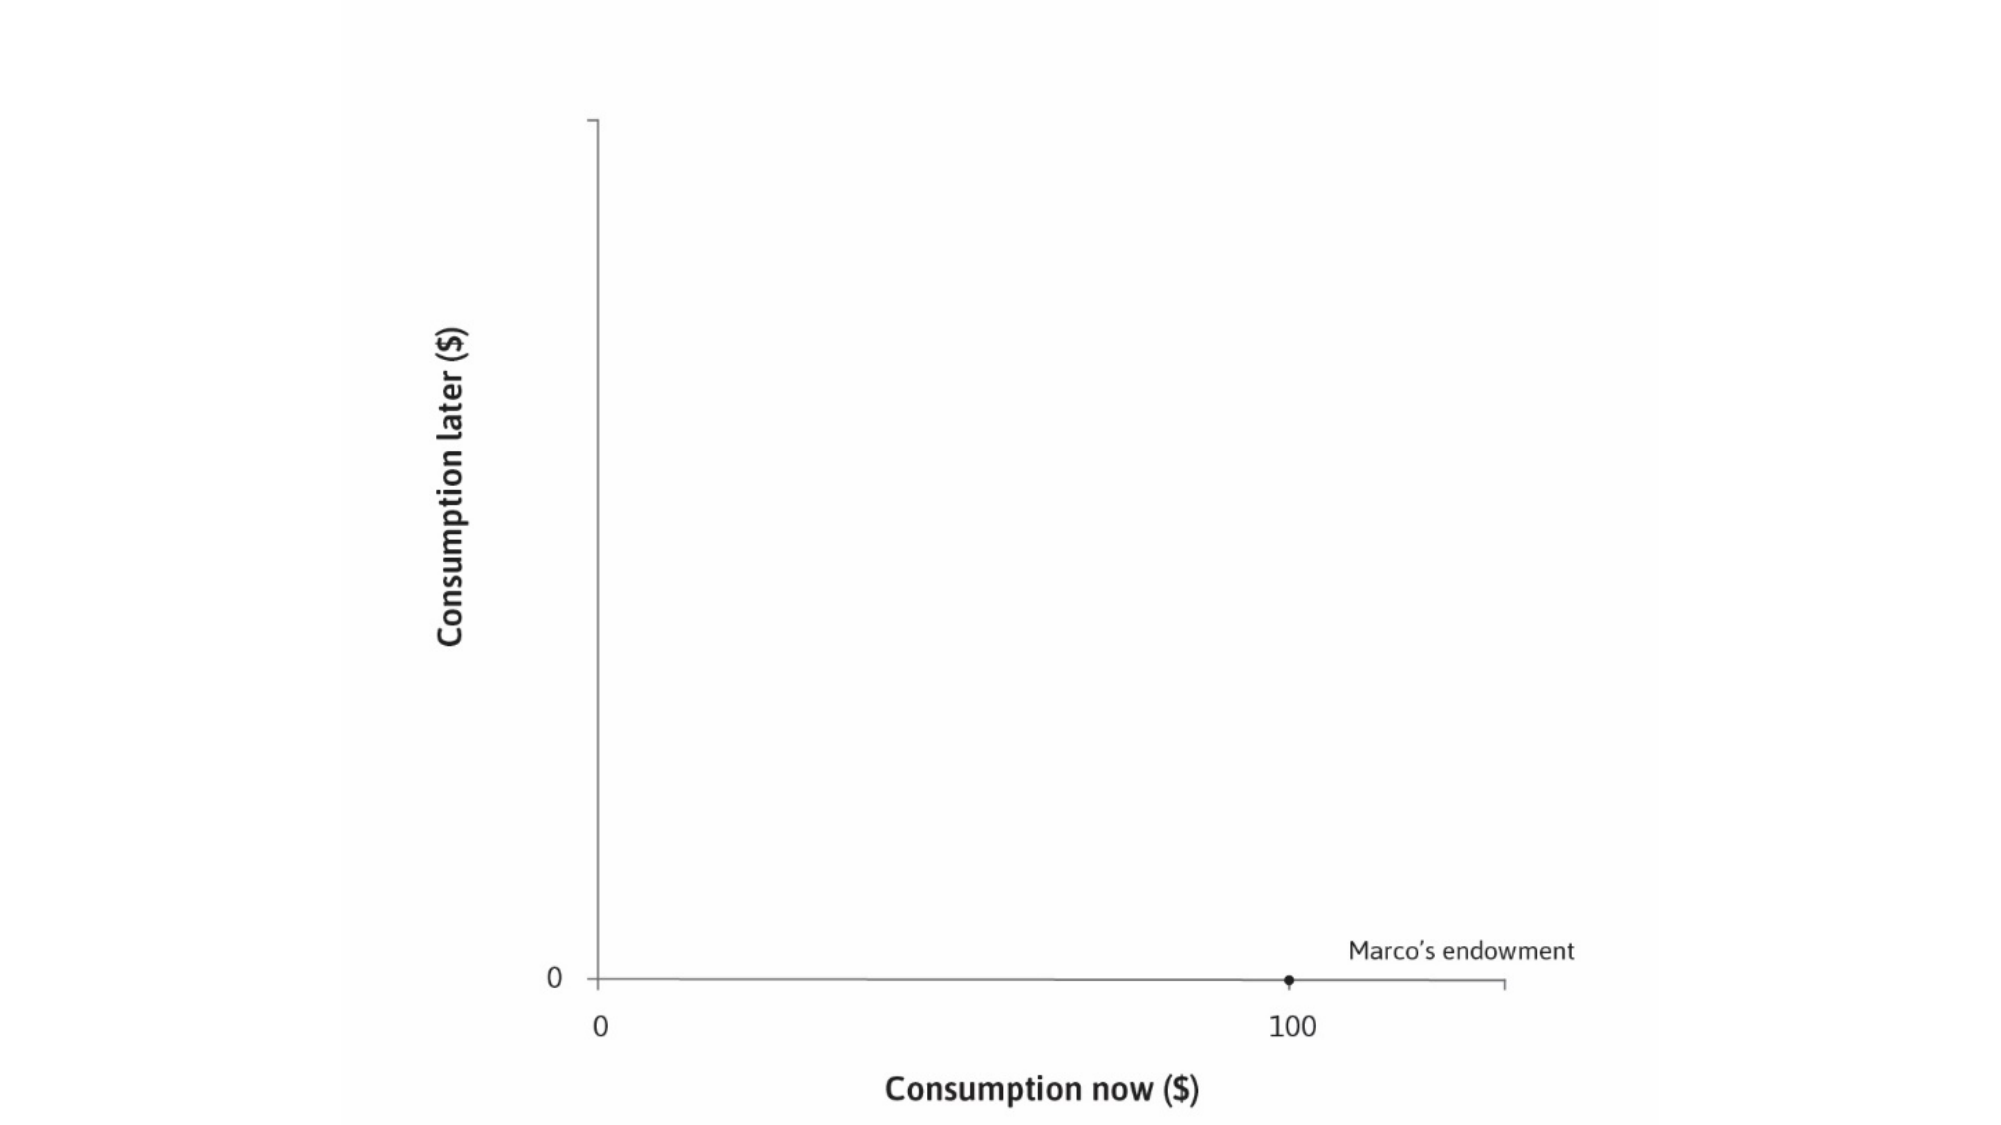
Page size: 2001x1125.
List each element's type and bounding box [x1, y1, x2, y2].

picture [341, 0, 1659, 1125]
